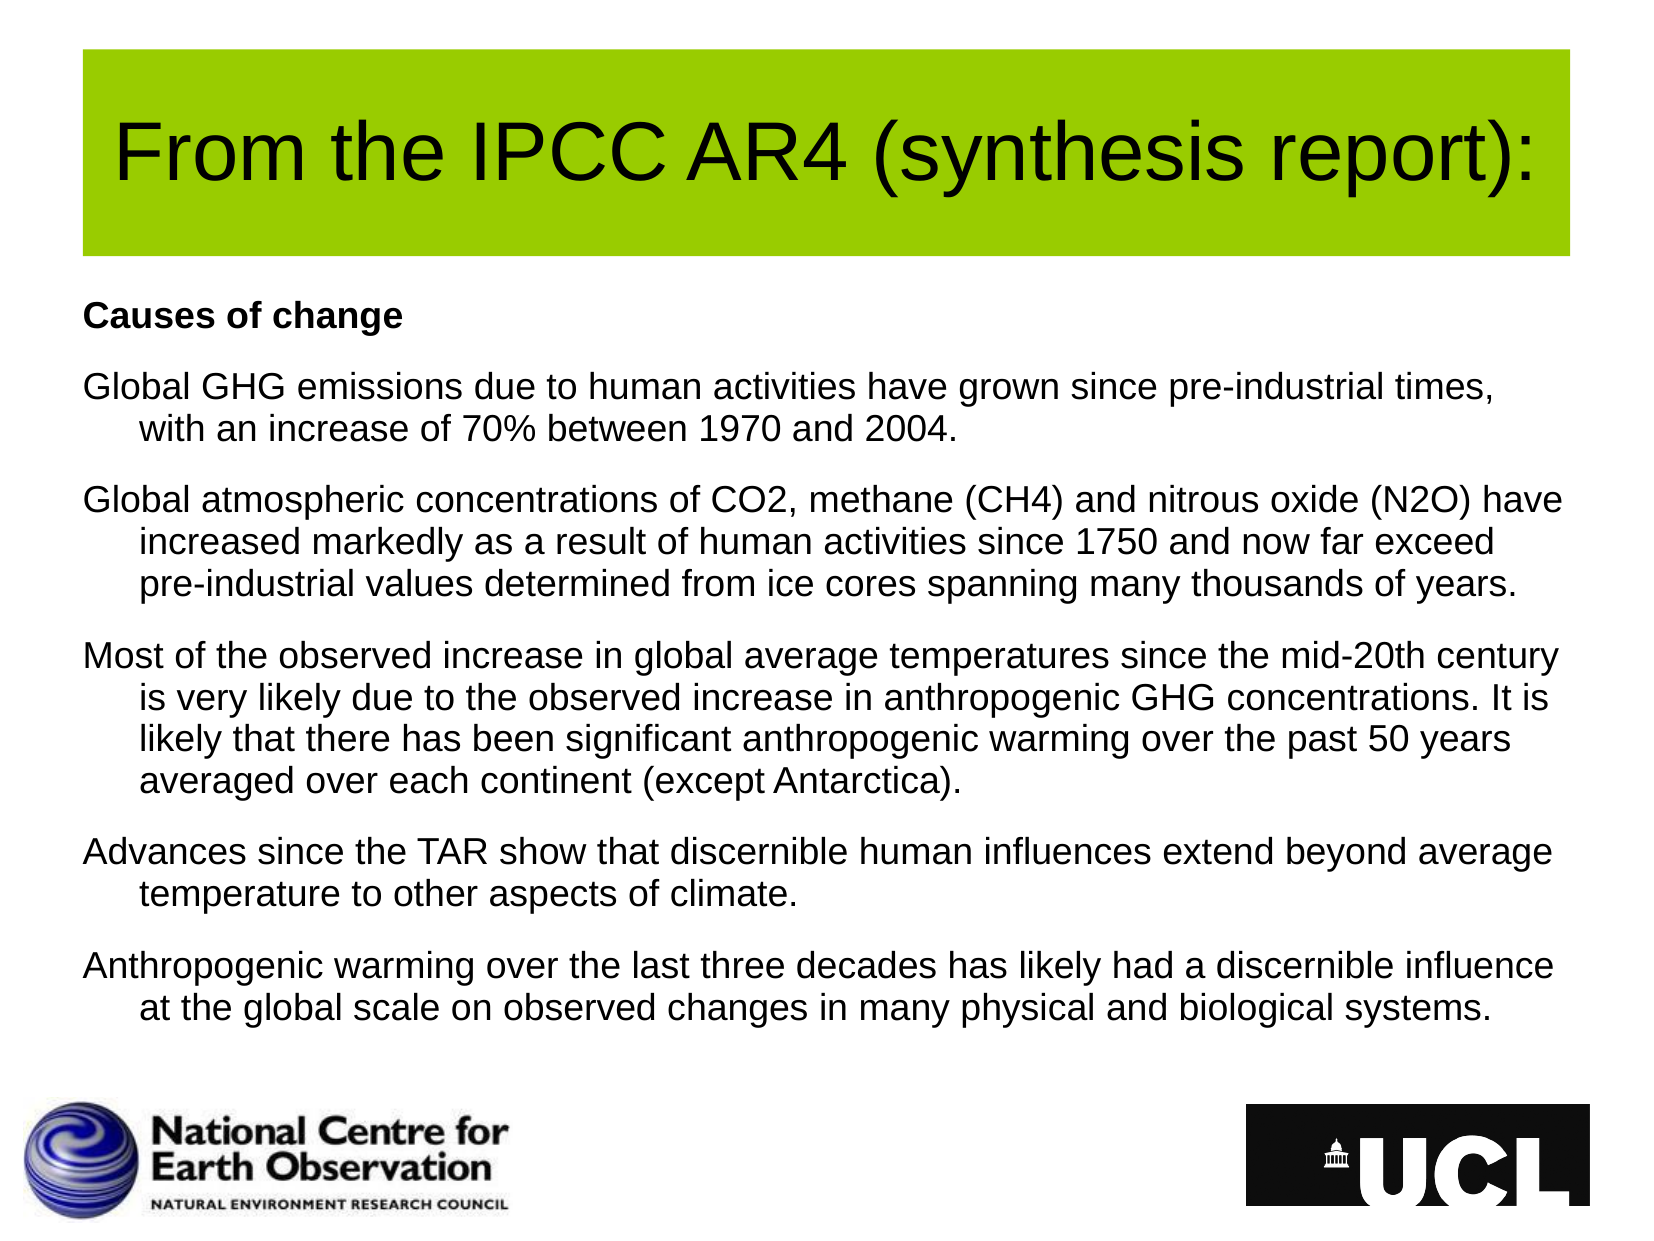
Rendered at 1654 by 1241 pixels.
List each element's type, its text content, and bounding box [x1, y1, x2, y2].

picture [23, 1097, 513, 1223]
title From the IPCC AR4 (synthesis report): [82, 49, 1571, 257]
list Causes of change Global GHG emissions due to human activities have grown since pre-industrial times, with an increase of 70% between 1970 and 2004. Global atmospheric concentrations of CO2, methane (CH4) and nitrous oxide (N2O) have increased markedly as a result of human activities since 1750 and now far exceed pre-industrial values determined from ice cores spanning many thousands of years. Most of the observed increase in global average temperatures since the mid-20th century is very likely due to the observed increase in anthropogenic GHG concentrations. It is likely that there has been significant anthropogenic warming over the past 50 years averaged over each continent (except Antarctica). Advances since the TAR show that discernible human influences extend beyond average temperature to other aspects of climate. Anthropogenic warming over the last three decades has likely had a discernible influence at the global scale on observed changes in many physical and biological systems. [82, 290, 1571, 1109]
picture [1246, 1104, 1590, 1206]
